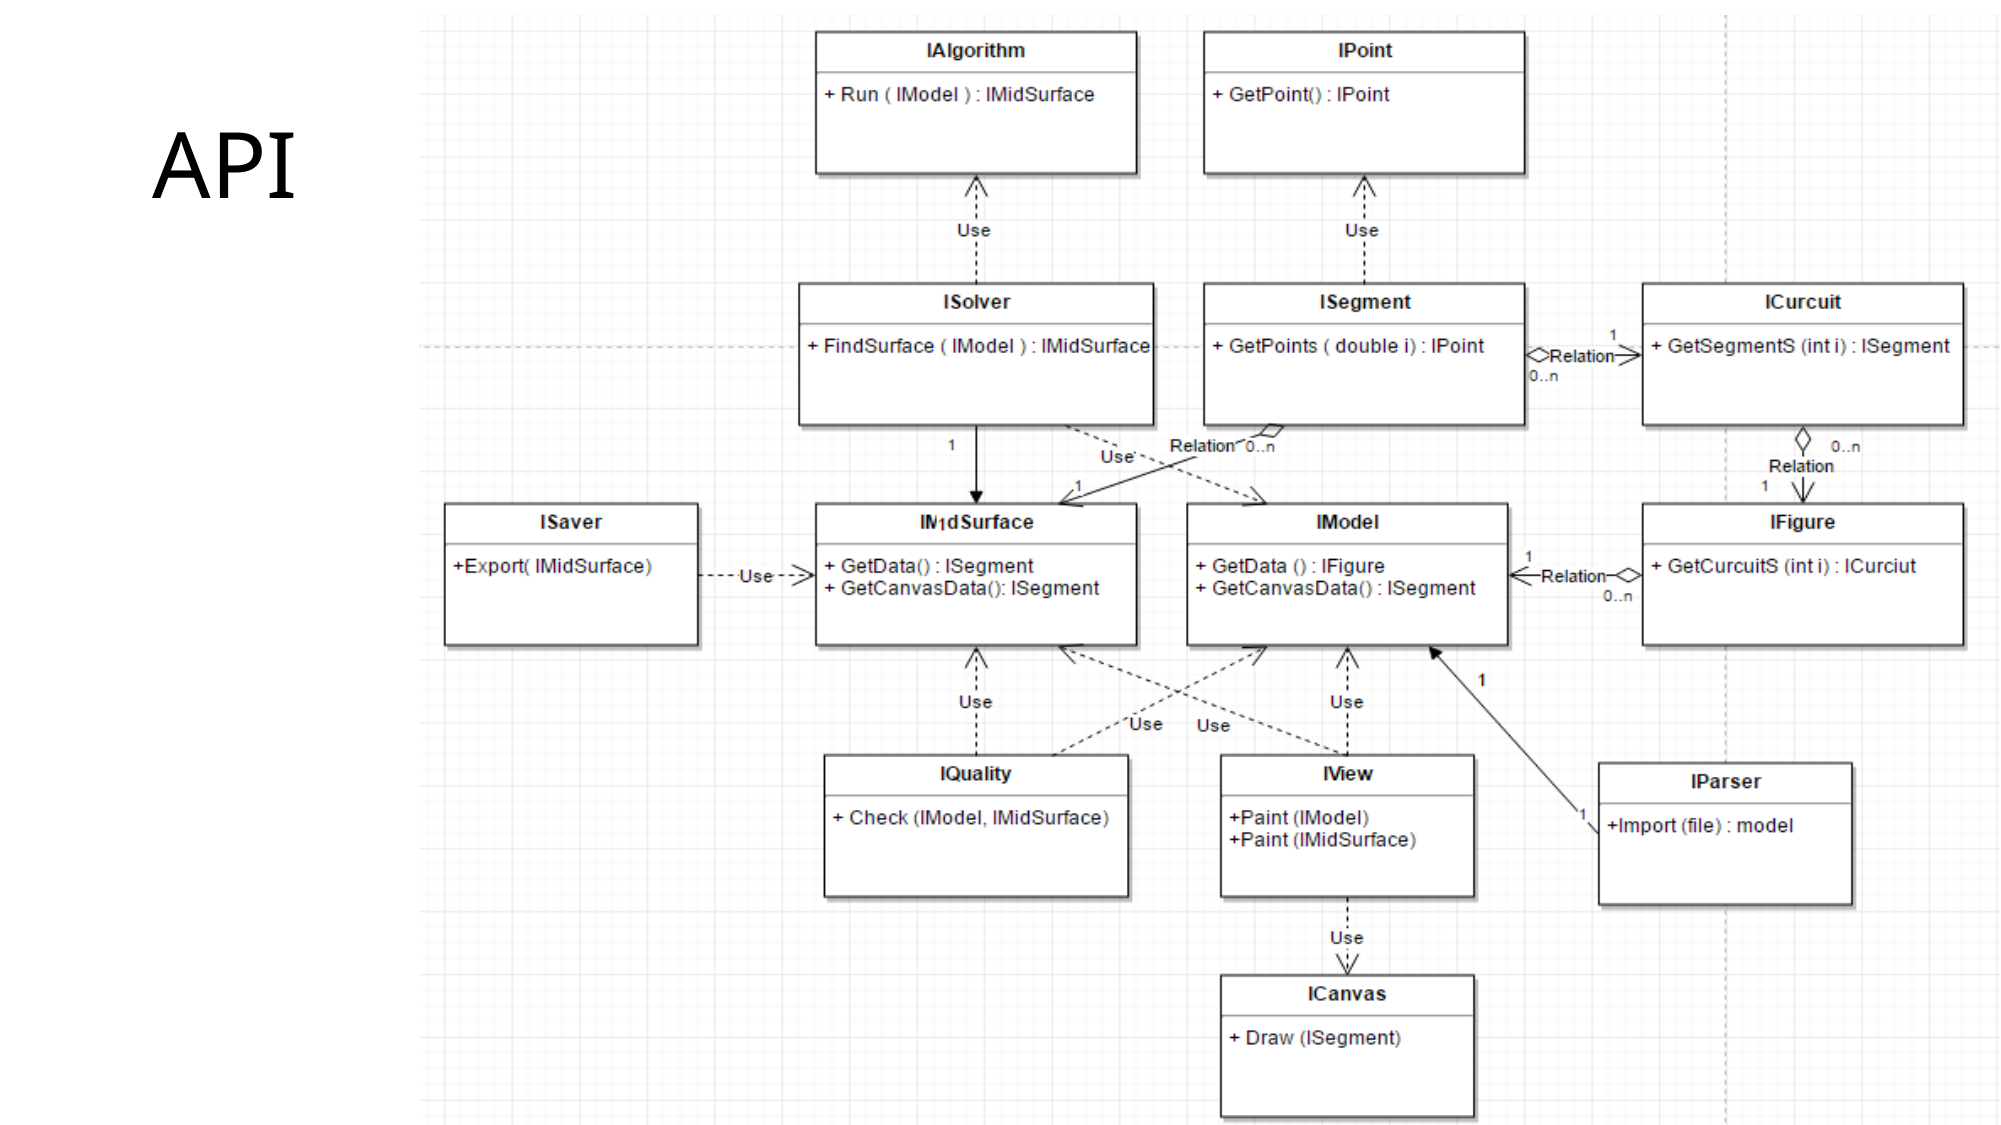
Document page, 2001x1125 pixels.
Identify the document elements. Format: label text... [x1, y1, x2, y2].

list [419, 15, 2000, 1125]
title API [137, 59, 419, 278]
